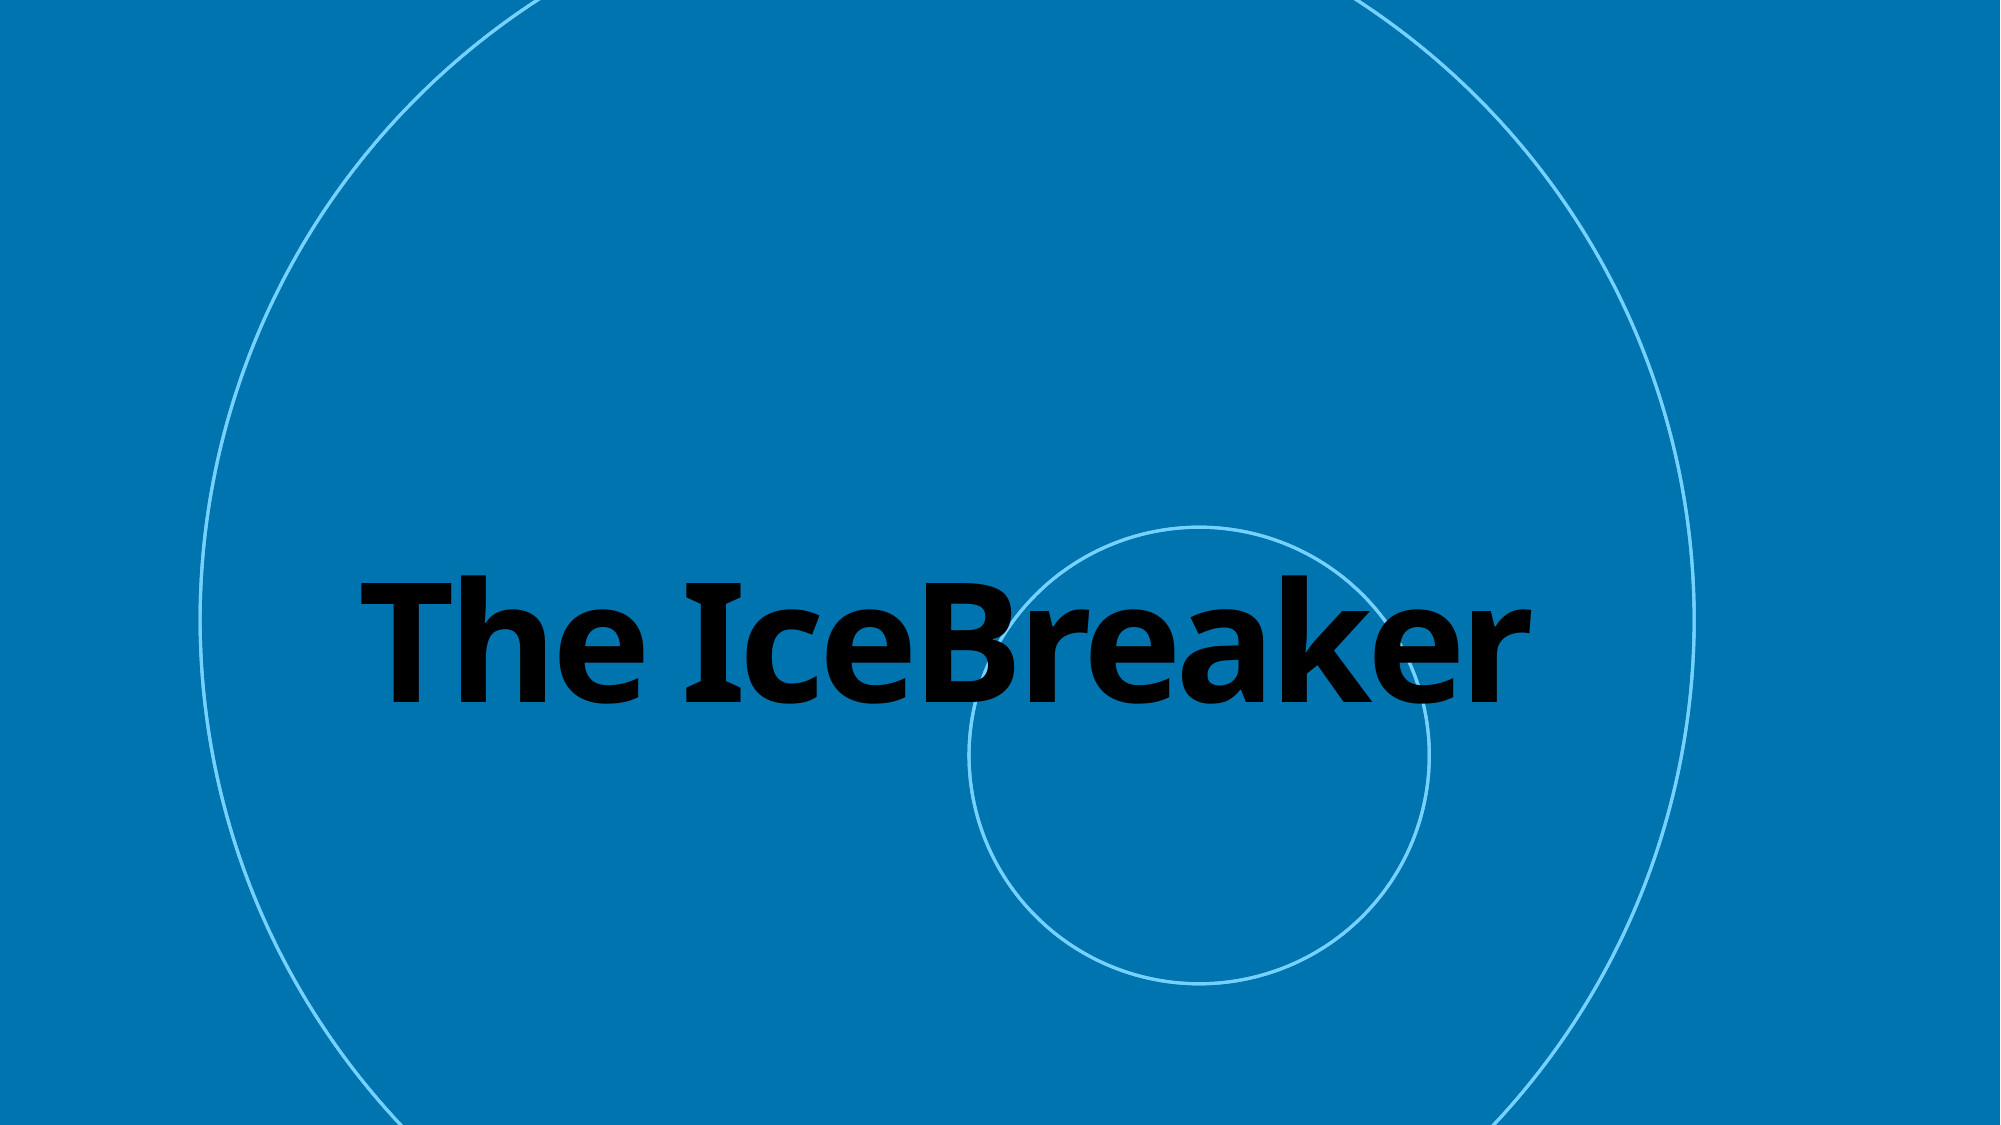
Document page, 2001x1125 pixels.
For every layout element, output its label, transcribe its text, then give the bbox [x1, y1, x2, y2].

title The IceBreaker [200, 549, 1695, 747]
